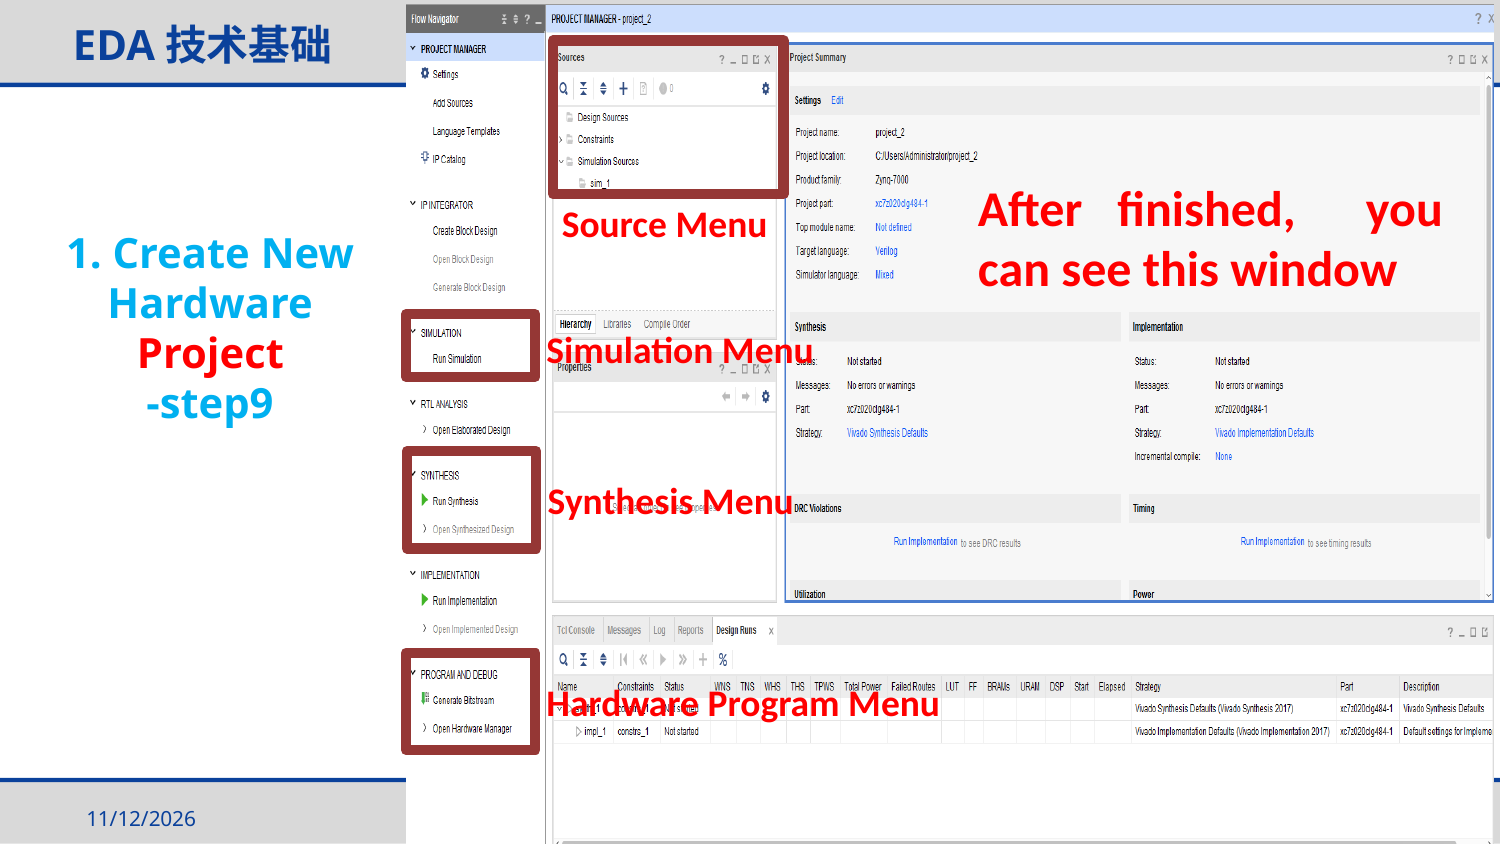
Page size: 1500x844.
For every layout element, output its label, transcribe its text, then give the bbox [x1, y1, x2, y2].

text_box EDA技术基础 [58, 11, 400, 88]
picture [405, 4, 1494, 844]
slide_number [75, 797, 400, 843]
text_box 1. Create New Hardware Project -step9 [43, 169, 377, 483]
